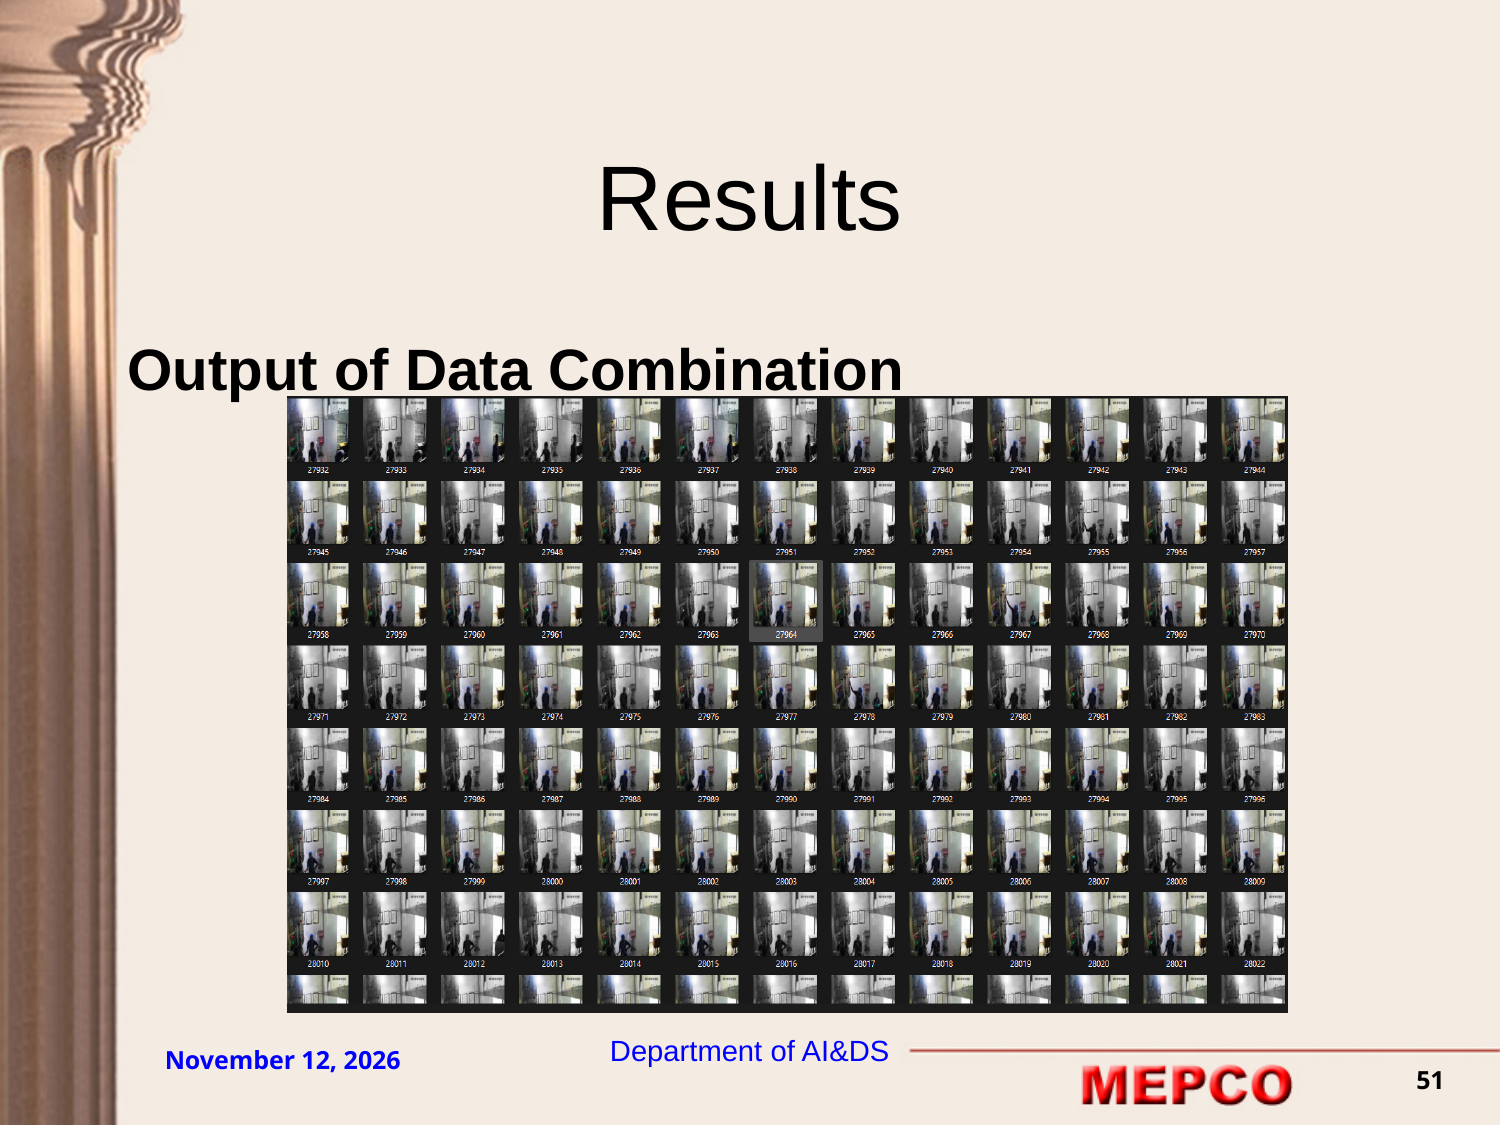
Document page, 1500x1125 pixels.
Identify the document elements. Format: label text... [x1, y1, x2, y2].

footer Department of AI&DS [512, 1024, 988, 1101]
list Output of Data Combination [112, 324, 1388, 1000]
picture [0, 0, 1500, 1125]
title Results [112, 99, 1388, 288]
